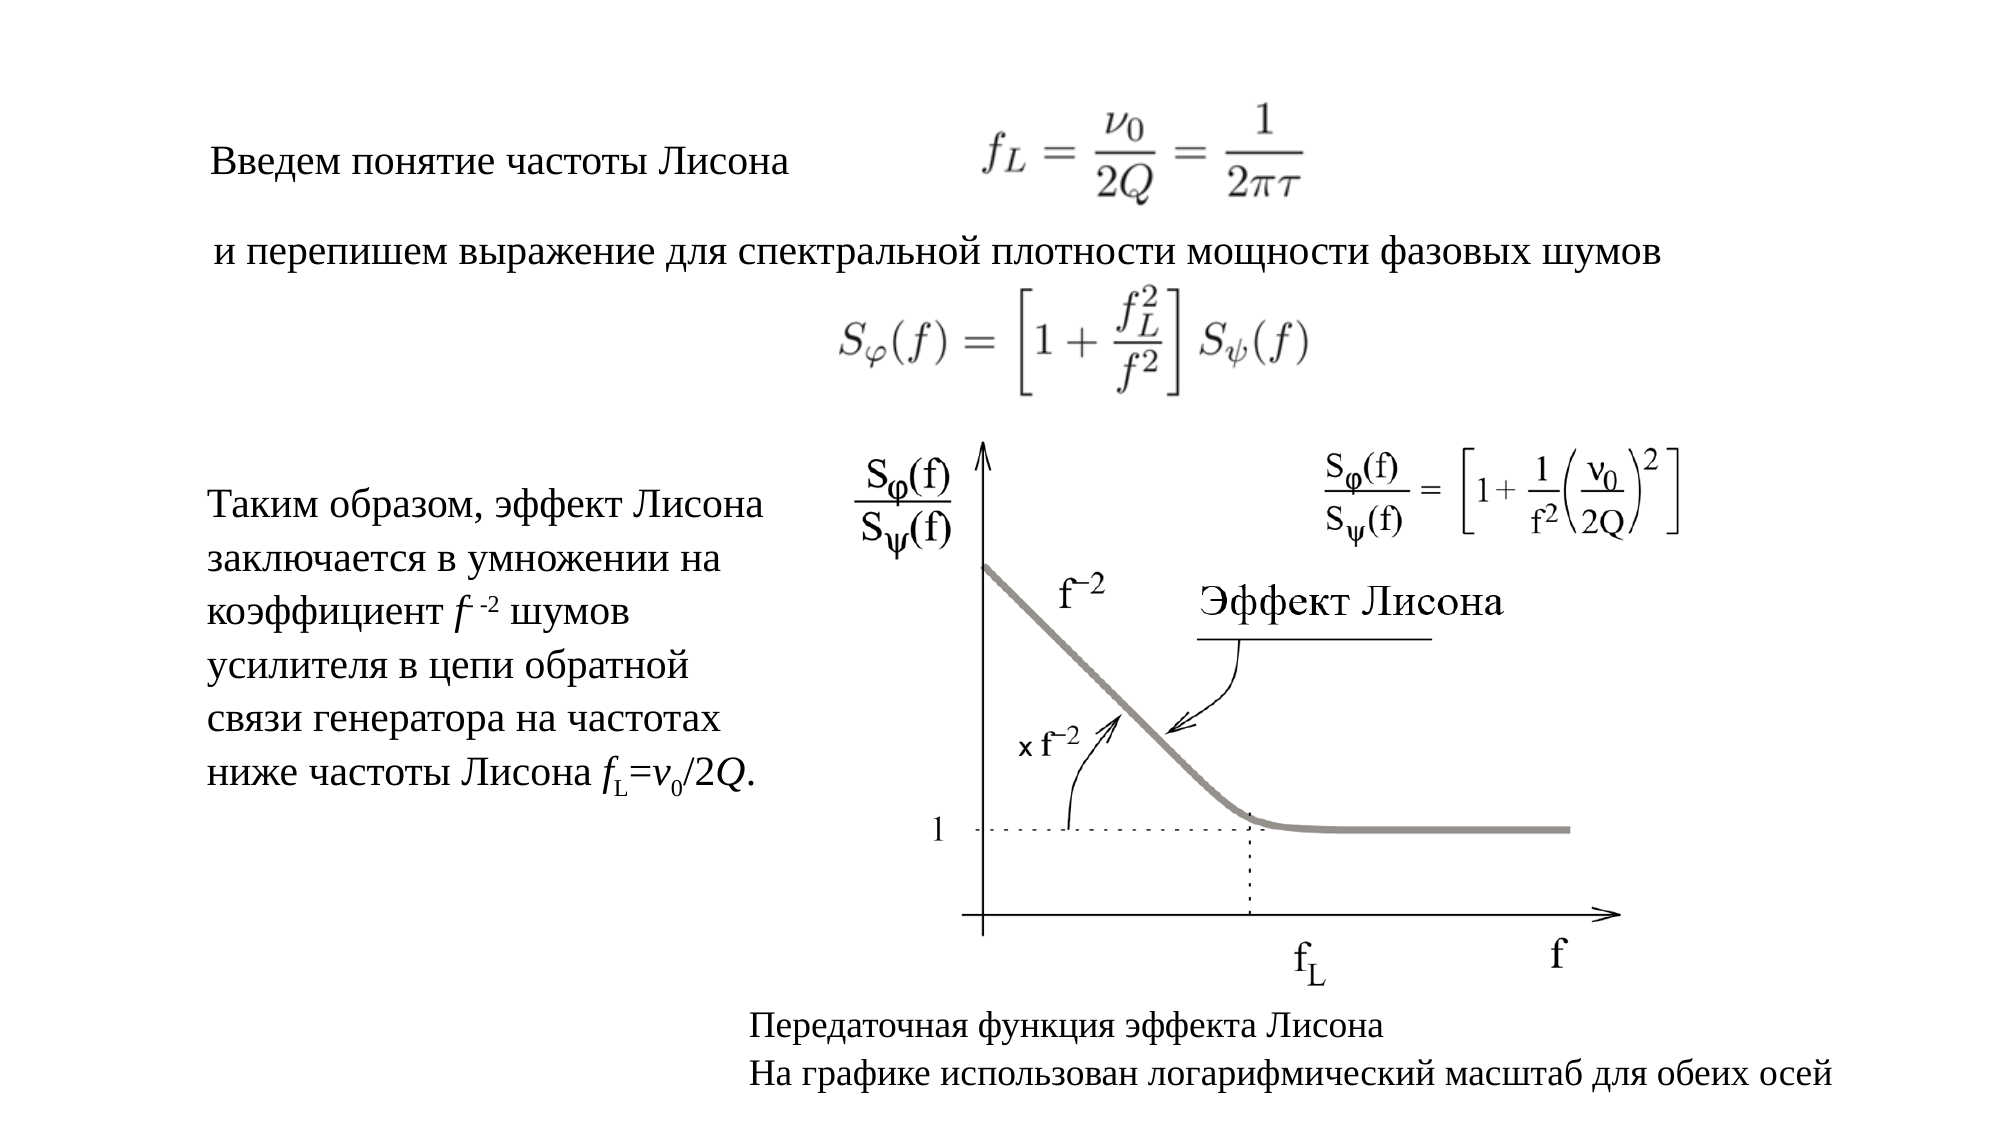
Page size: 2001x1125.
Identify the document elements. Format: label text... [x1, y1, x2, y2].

picture [828, 277, 1311, 400]
text_box Передаточная функция эффекта Лисона На графике использован логарифмический масштаб для обеих осей [733, 989, 1849, 1101]
text_box Введем понятие частоты Лисона [195, 122, 805, 191]
picture [968, 98, 1311, 212]
text_box и перепишем выражение для спектральной плотности мощности фазовых шумов [198, 212, 1677, 281]
text_box Таким образом, эффект Лисона заключается в умножении на коэффициент f- -2 шумов усилителя в цепи обратной связи генератора на частотах ниже частоты Лисона fL=ν0/2Q. [192, 465, 783, 809]
picture [848, 435, 1684, 992]
